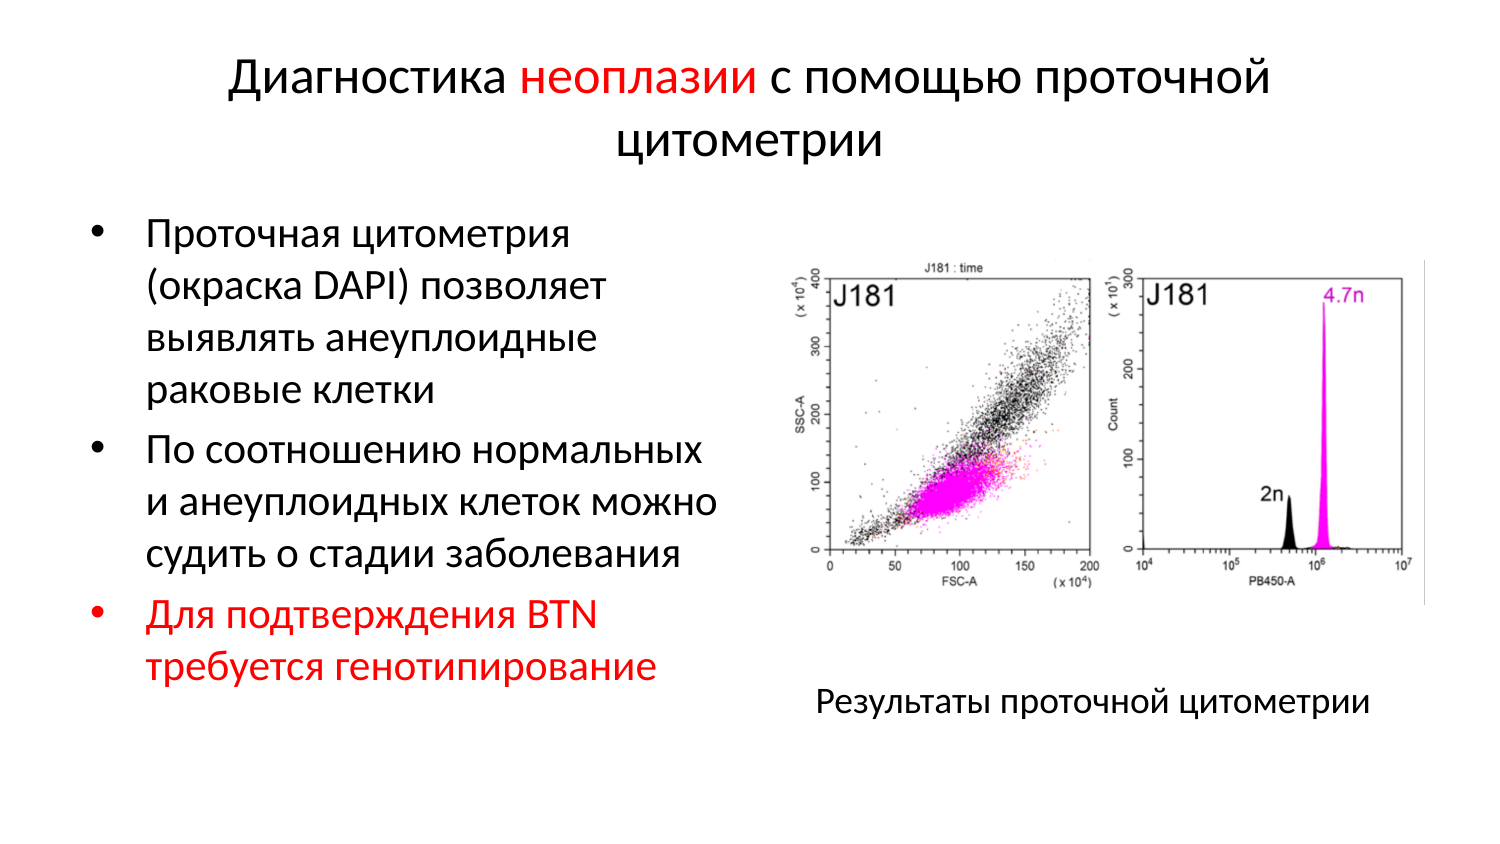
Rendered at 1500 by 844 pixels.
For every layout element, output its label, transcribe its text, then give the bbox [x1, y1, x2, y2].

picture [762, 260, 1426, 605]
text_box Результаты проточной цитометрии [762, 668, 1425, 753]
list Проточная цитометрия (окраска DAPI) позволяет выявлять анеуплоидные раковые клетки По соотношению нормальных и анеуплоидных клеток можно судить о стадии заболевания Для подтверждения BTN требуется генотипирование [75, 196, 738, 754]
title Диагностика неоплазии с помощью проточной цитометрии [75, 33, 1425, 175]
